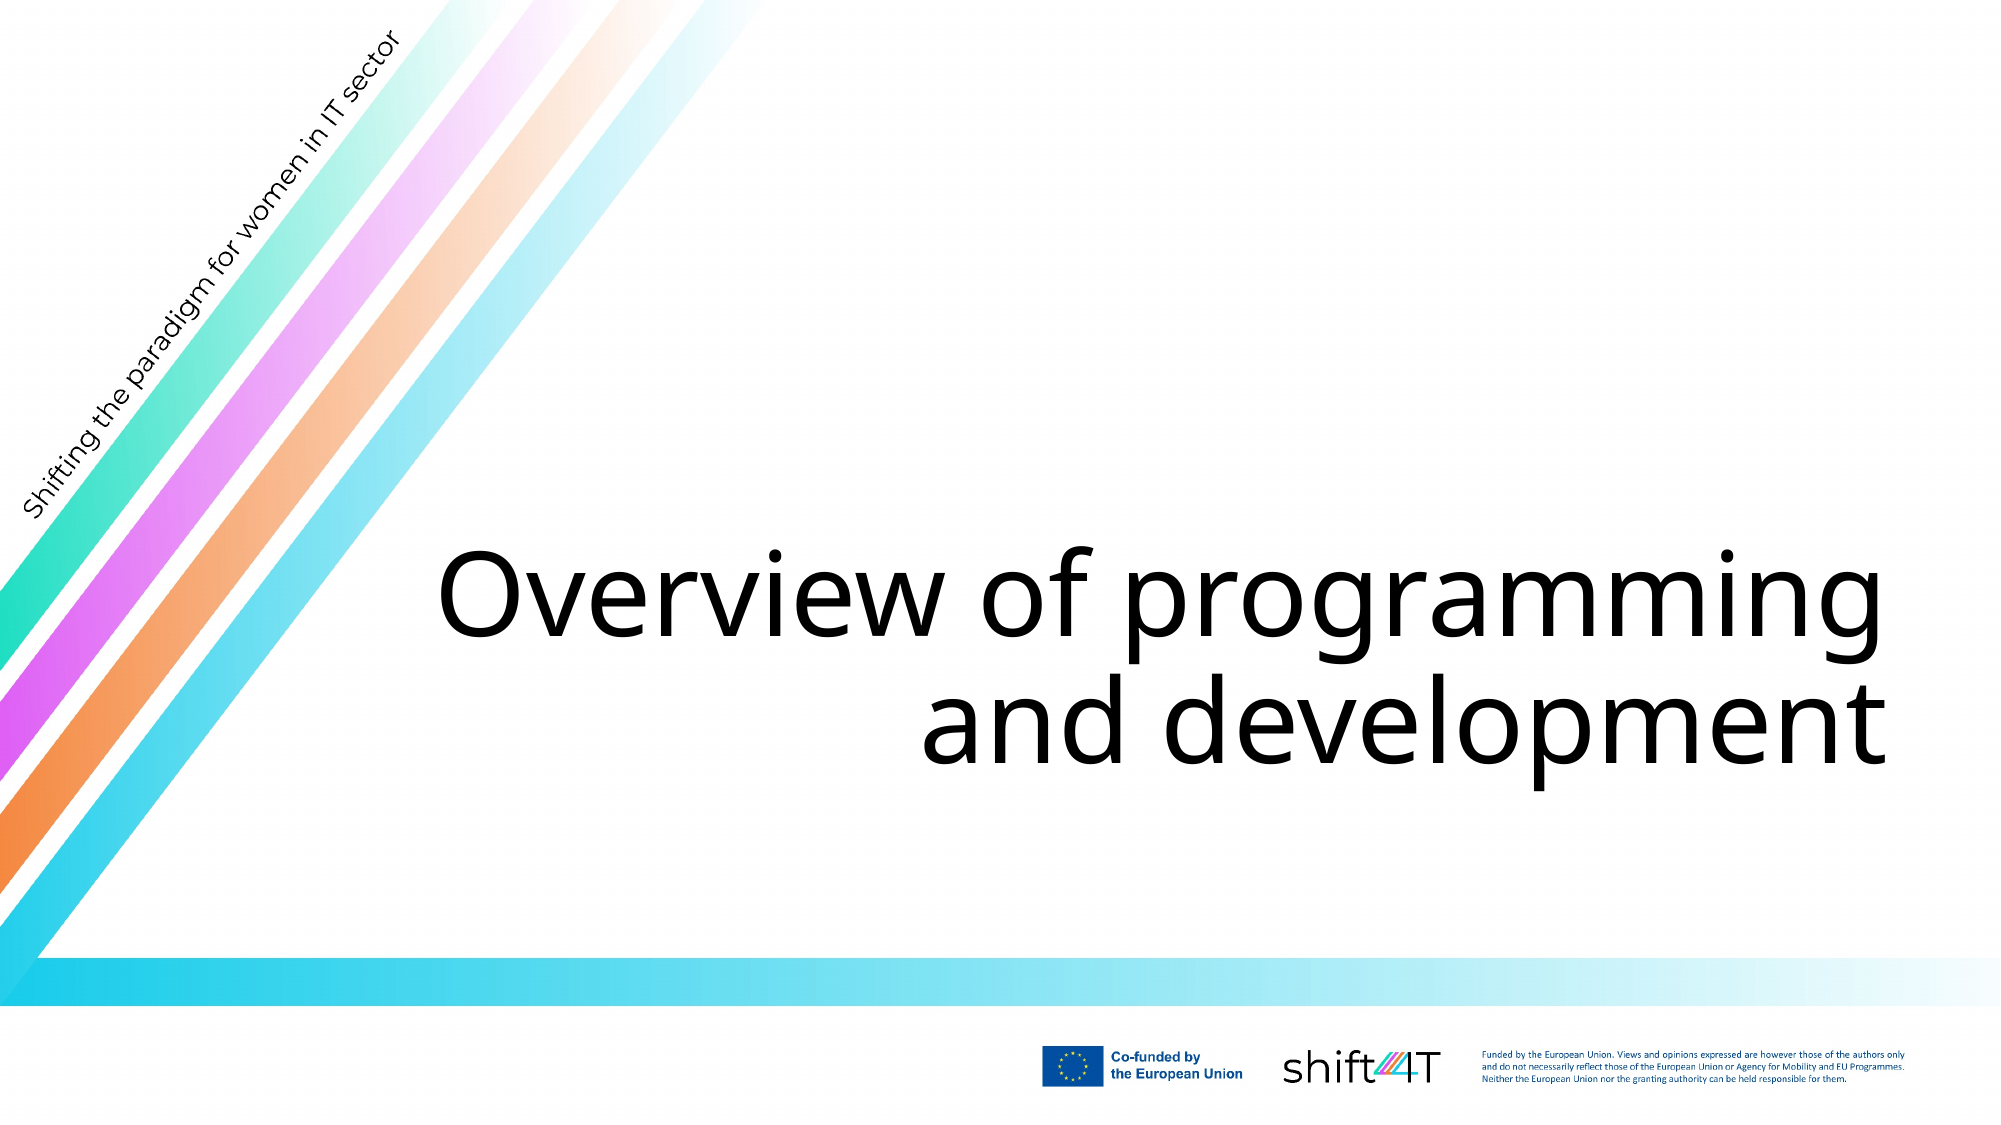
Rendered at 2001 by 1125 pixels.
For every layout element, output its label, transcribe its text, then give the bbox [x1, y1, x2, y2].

picture [0, 0, 2000, 1125]
title Overview of programming and development [402, 404, 1903, 797]
